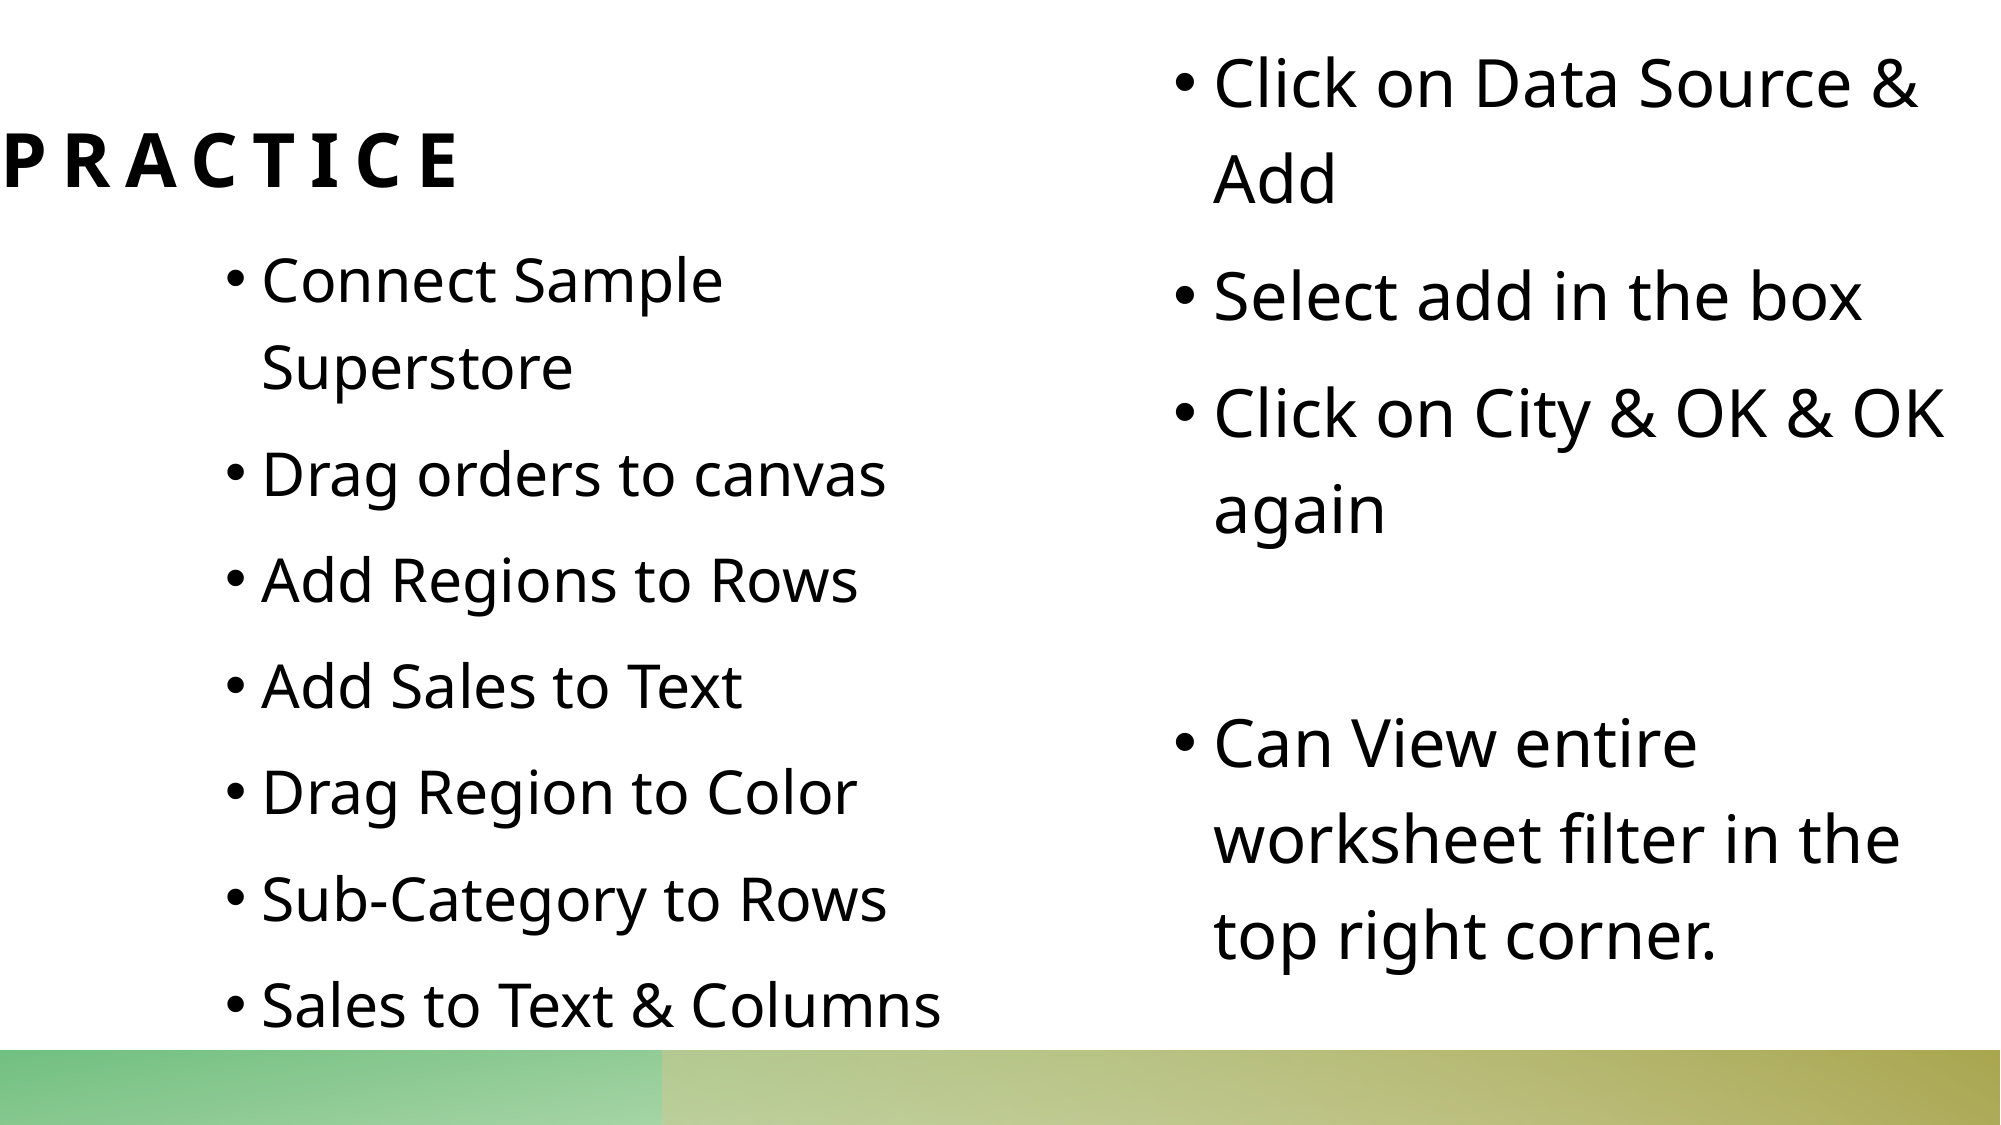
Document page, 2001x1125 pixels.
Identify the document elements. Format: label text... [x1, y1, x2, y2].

list Click on Data Source & Add Select add in the box Click on City & OK & OK again Can View entire worksheet filter in the top right corner. [1173, 24, 1969, 976]
title practice [0, 0, 1680, 203]
list Connect Sample Superstore Drag orders to canvas Add Regions to Rows Add Sales to Text Drag Region to Color Sub-Category to Rows Sales to Text & Columns [225, 227, 1020, 1048]
